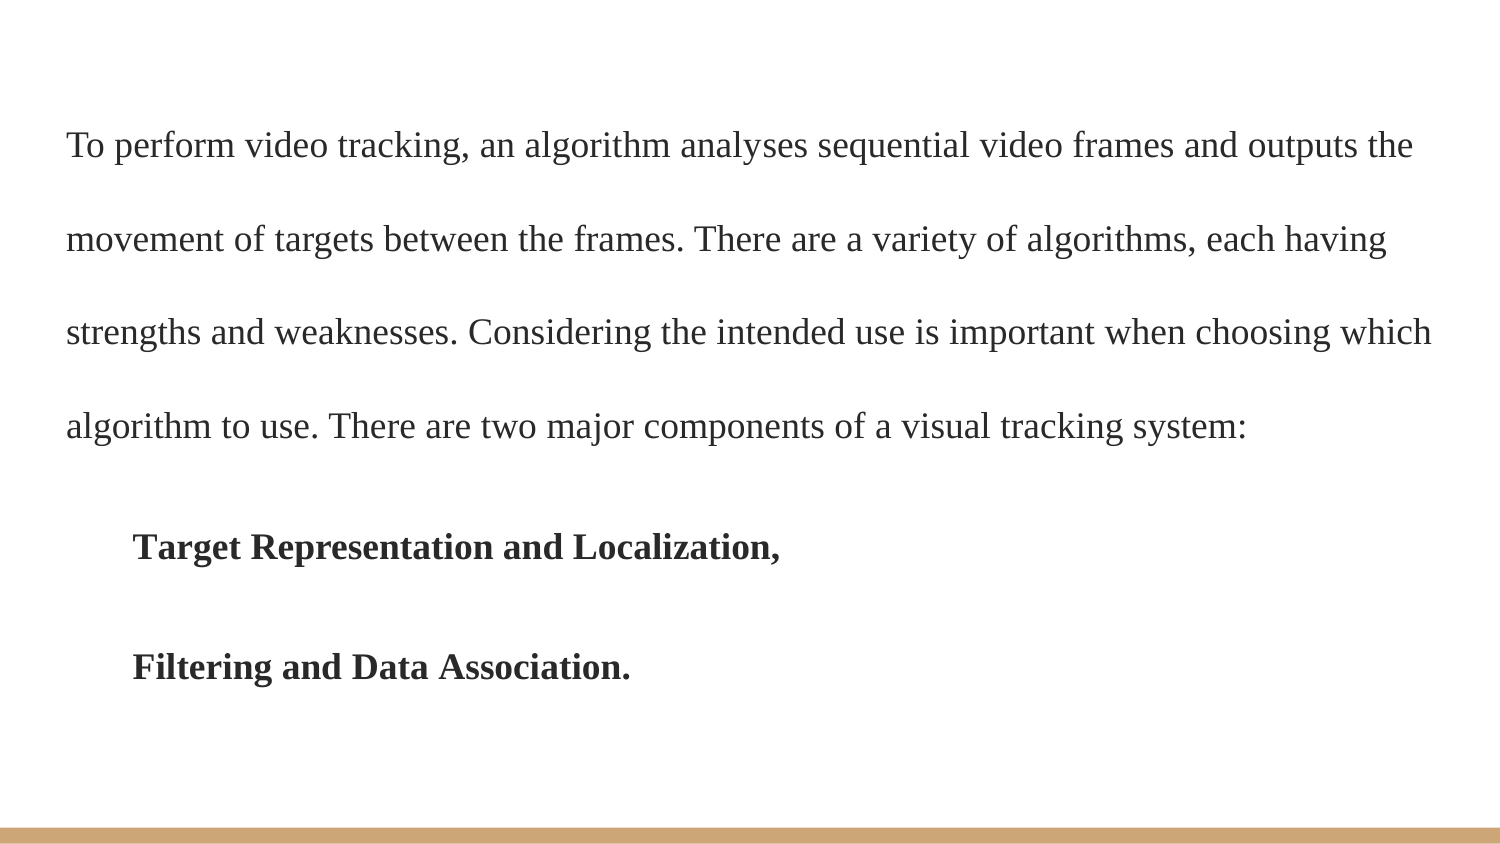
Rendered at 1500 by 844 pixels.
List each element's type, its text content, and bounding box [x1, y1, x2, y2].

list To perform video tracking, an algorithm analyses sequential video frames and outputs the movement of targets between the frames. There are a variety of algorithms, each having strengths and weaknesses. Considering the intended use is important when choosing which algorithm to use. There are two major components of a visual tracking system: Target Representation and Localization, Filtering and Data Association. [51, 56, 1449, 752]
